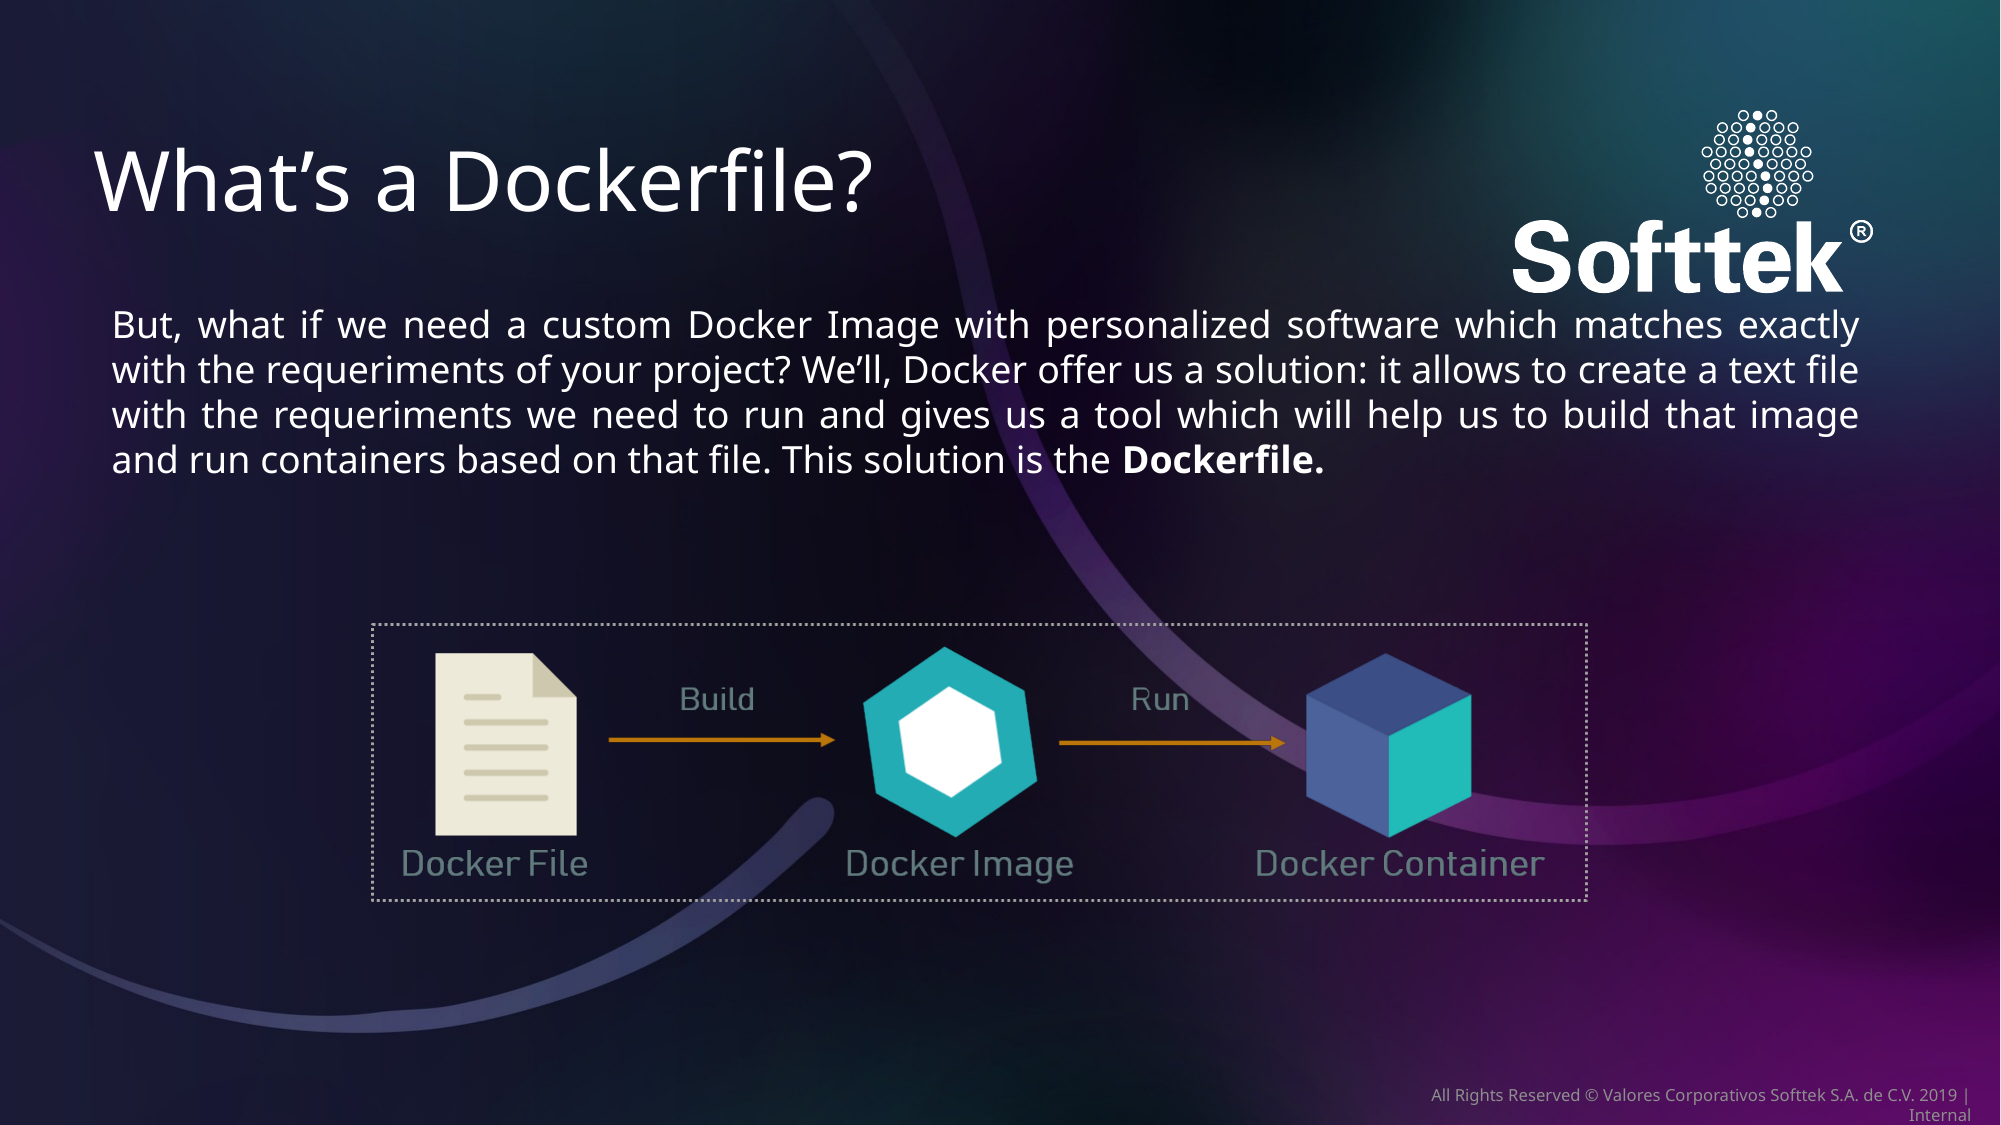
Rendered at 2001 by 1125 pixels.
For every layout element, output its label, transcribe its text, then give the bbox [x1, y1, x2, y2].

text_box But, what if we need a custom Docker Image with personalized software which matches exactly with the requeriments of your project? We’ll, Docker offer us a solution: it allows to create a text file with the requeriments we need to run and gives us a tool which will help us to build that image and run containers based on that file. This solution is the Dockerfile. [96, 293, 1877, 489]
title What’s a Dockerfile? [78, 96, 1479, 237]
picture [0, 0, 2001, 1125]
